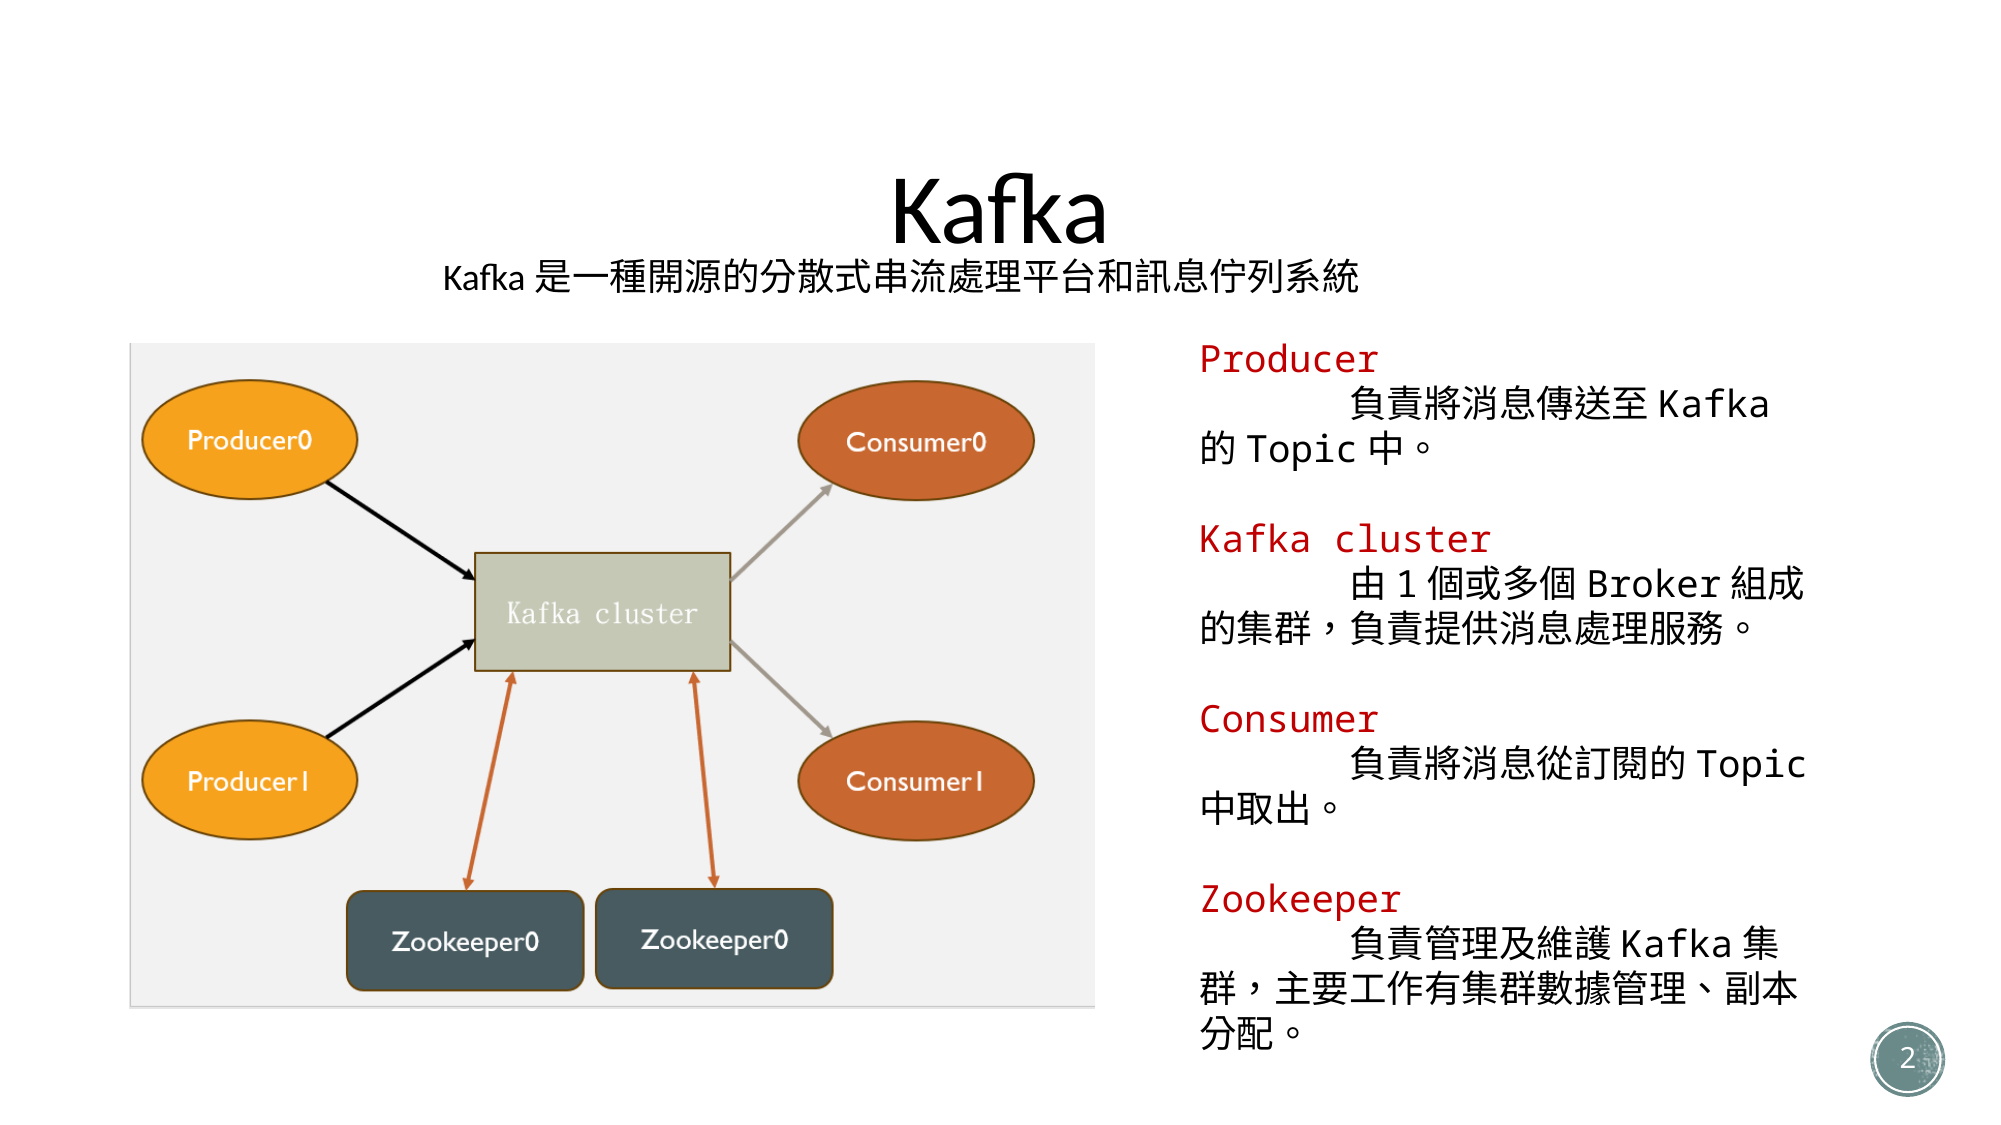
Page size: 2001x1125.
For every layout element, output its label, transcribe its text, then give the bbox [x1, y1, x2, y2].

text_box Producer 負責將消息傳送至Kafka的Topic中。 Kafka cluster 由1個或多個Broker組成的集群，負責提供消息處理服務。 Consumer 負責將消息從訂閱的Topic中取出。 Zookeeper 負責管理及維護Kafka集群，主要工作有集群數據管理、副本分配。 [1184, 327, 1826, 1108]
text_box Kafka是一種開源的分散式串流處理平台和訊息佇列系統 [428, 246, 1418, 351]
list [133, 344, 1095, 1006]
title Kafka [175, 79, 1826, 342]
slide_number 2 [1855, 1028, 1961, 1089]
